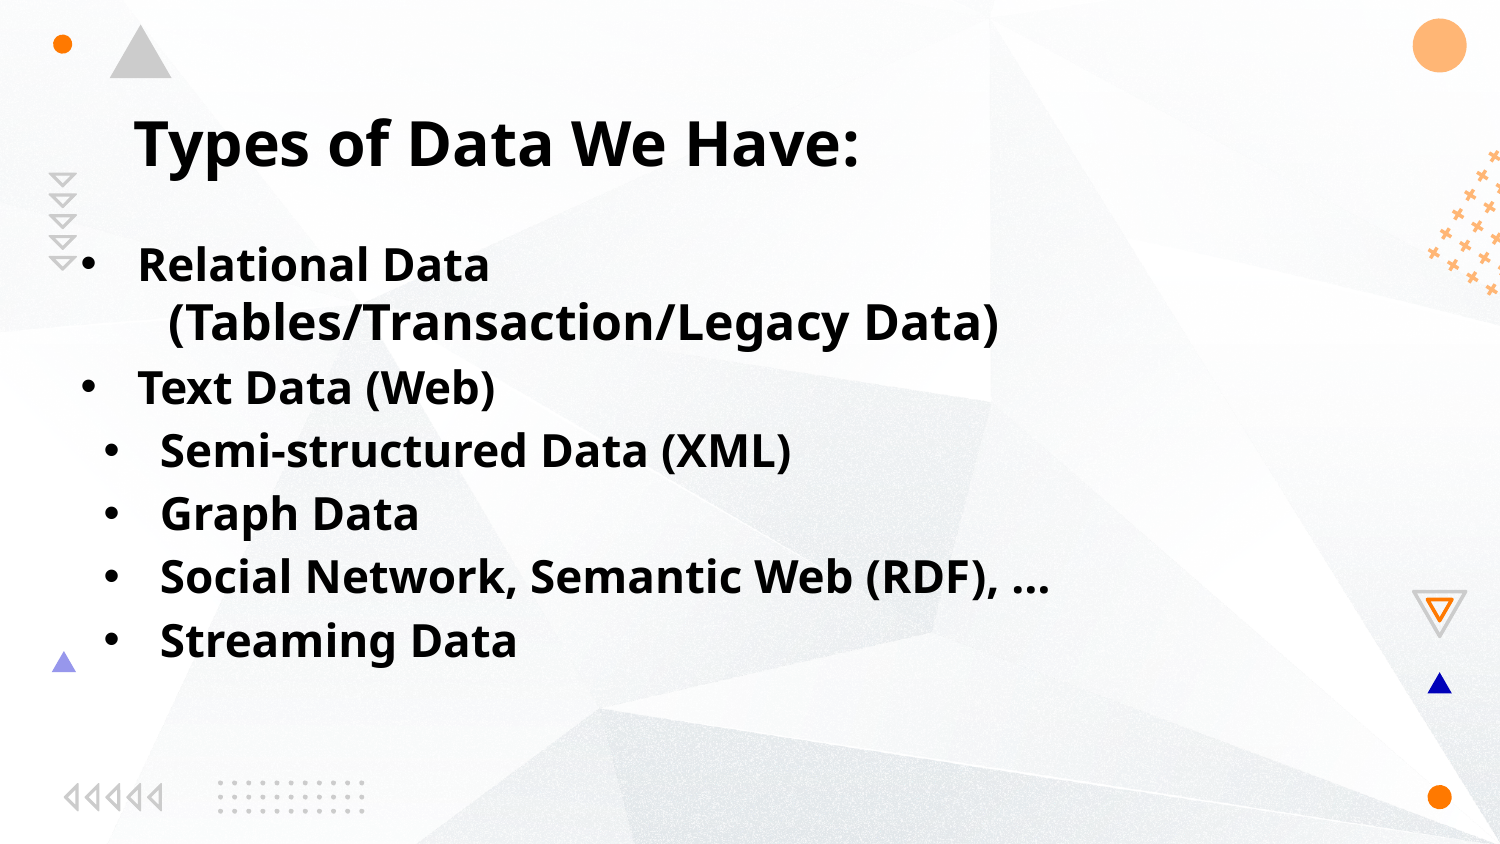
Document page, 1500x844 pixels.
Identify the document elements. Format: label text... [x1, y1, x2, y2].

title Types of Data We Have: [118, 88, 1382, 183]
subtitle Relational Data (Tables/Transaction/Legacy Data) Text Data (Web) Semi-structured Data (XML) Graph Data Social Network, Semantic Web (RDF), … Streaming Data [65, 650, 1366, 745]
picture [0, 0, 1500, 844]
